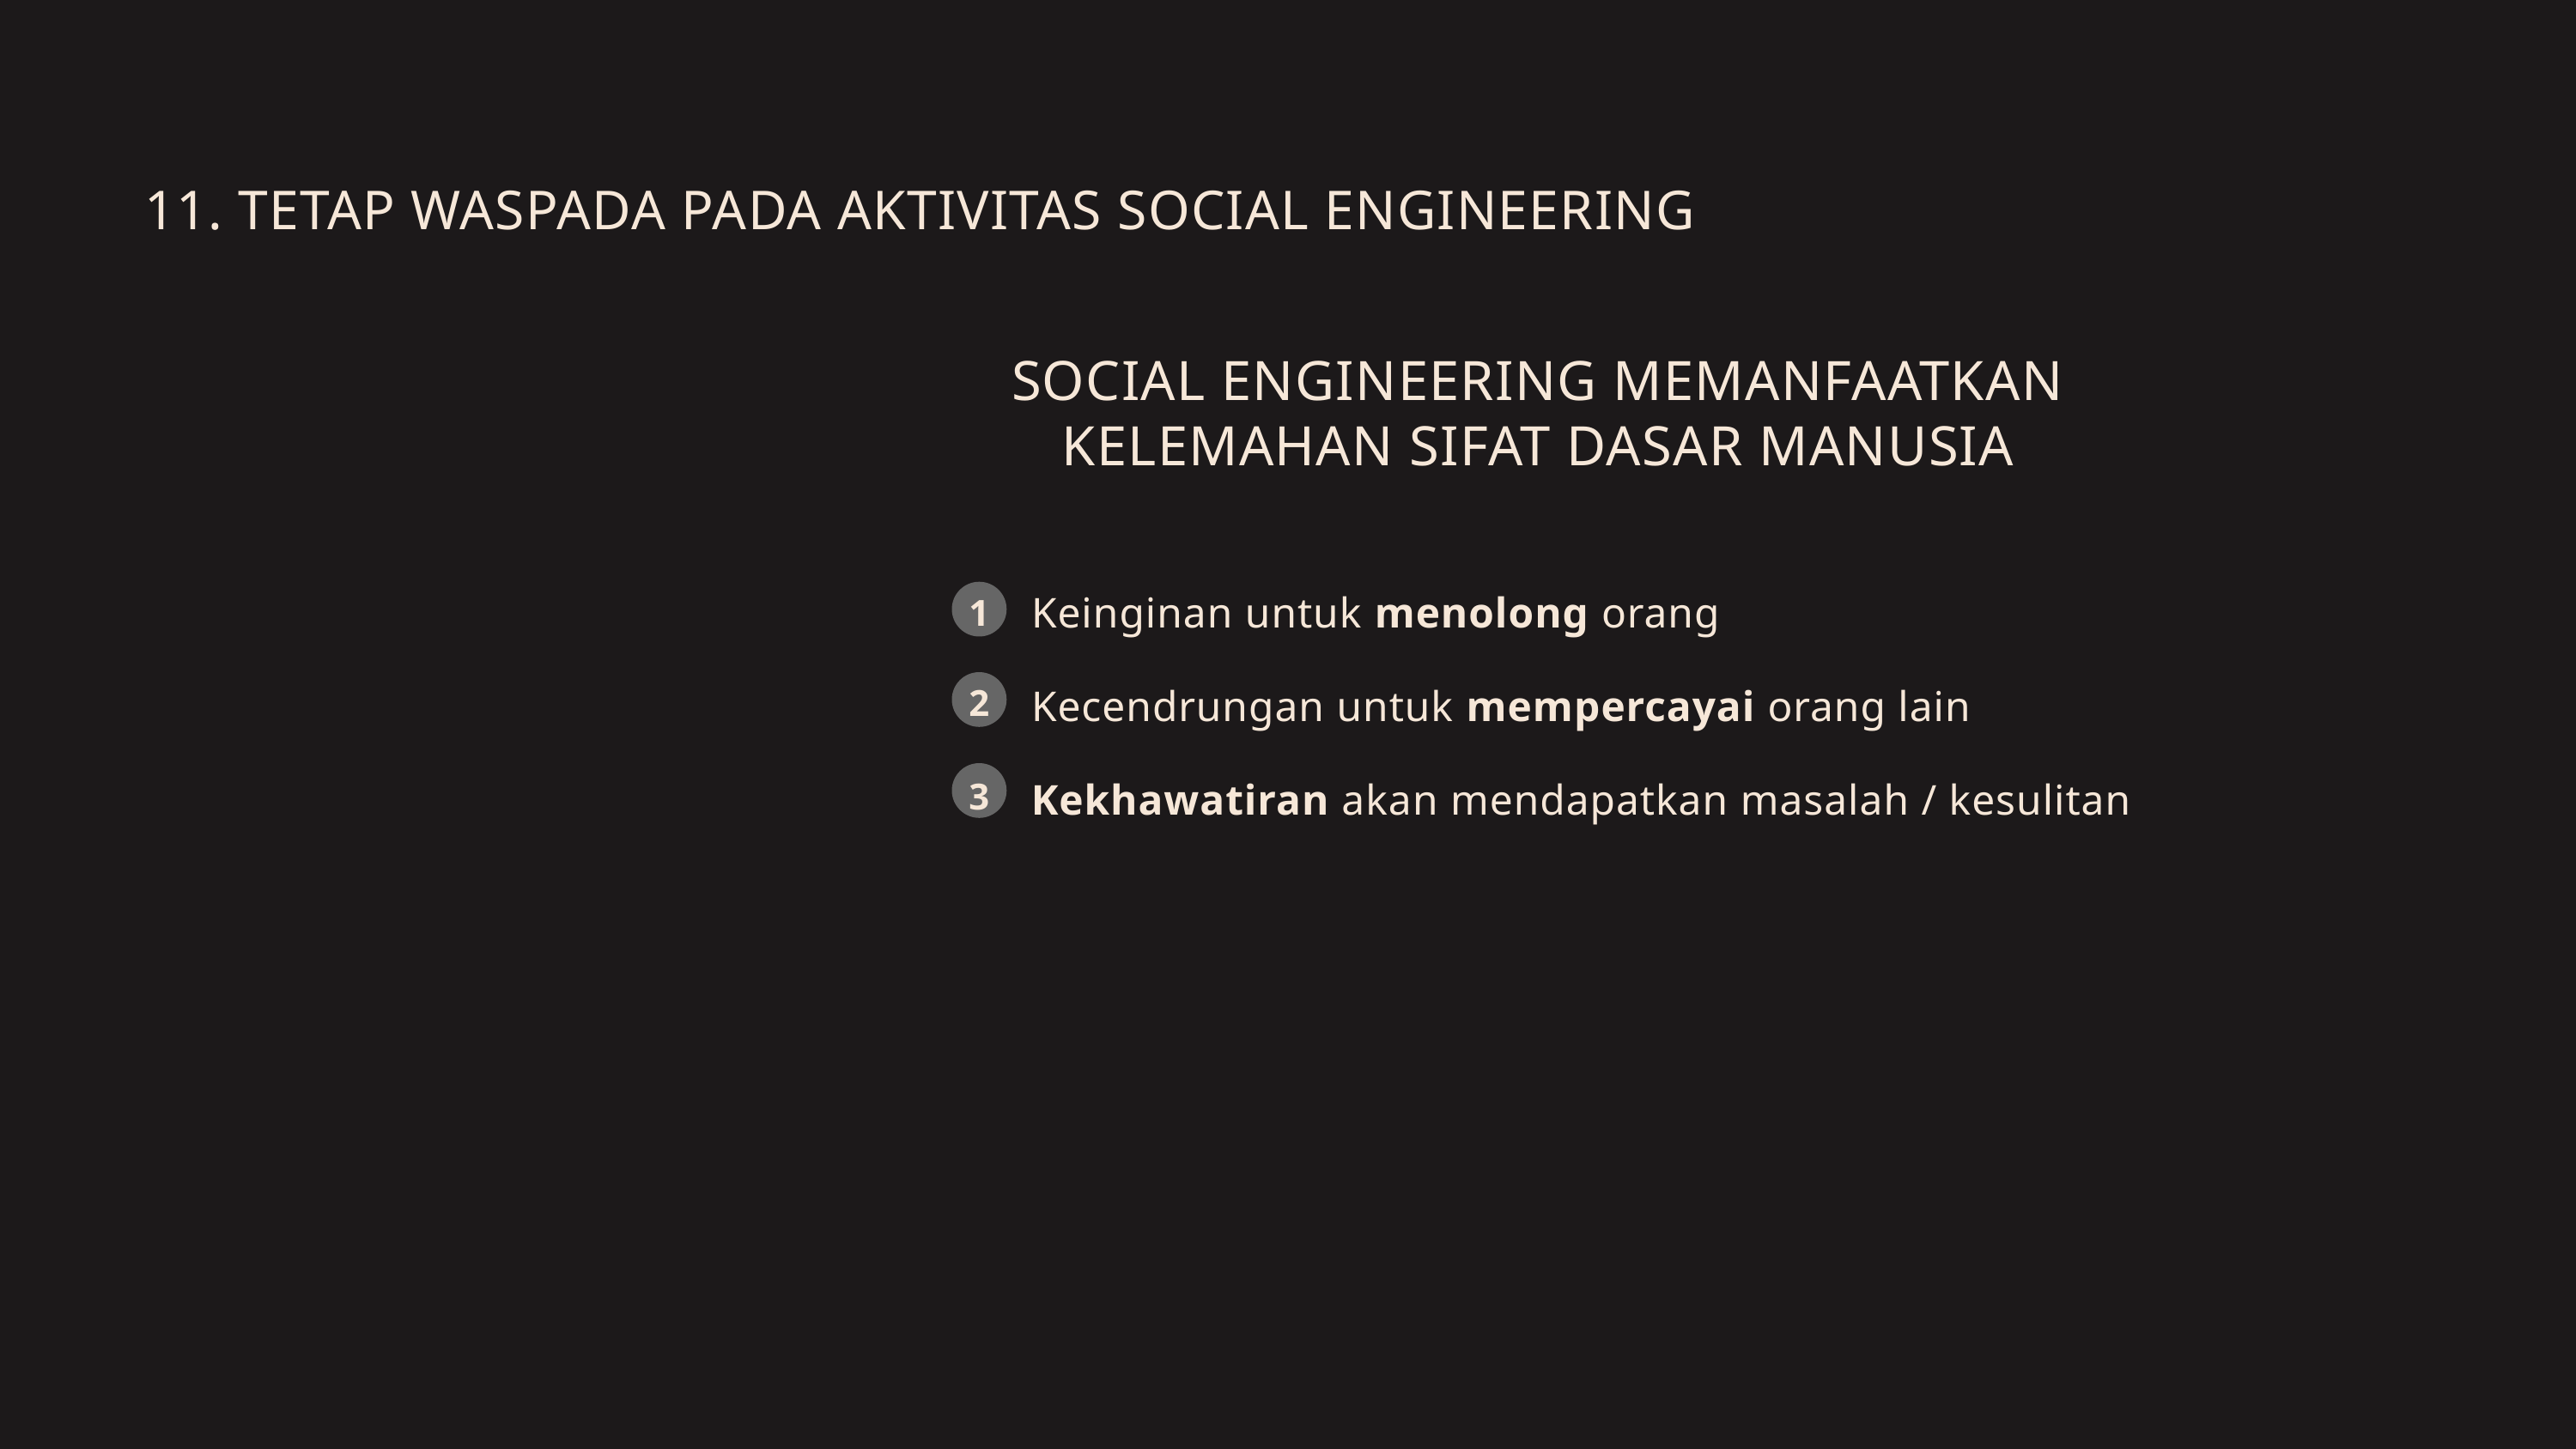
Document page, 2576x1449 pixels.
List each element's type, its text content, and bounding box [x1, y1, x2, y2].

text_box Kecendrungan untuk mempercayai orang lain [1030, 671, 2425, 730]
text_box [951, 671, 1007, 727]
text_box Keinginan untuk menolong orang [1030, 578, 1848, 637]
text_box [951, 762, 1007, 819]
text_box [951, 581, 1007, 637]
text_box Kekhawatiran akan mendapatkan masalah / kesulitan [1030, 766, 2576, 824]
text_box 11. TETAP WASPADA PADA AKTIVITAS SOCIAL ENGINEERING [144, 175, 2263, 240]
text_box 2 [951, 667, 1007, 671]
text_box 1 [951, 577, 1007, 581]
text_box SOCIAL ENGINEERING MEMANFAATKAN KELEMAHAN SIFAT DASAR MANUSIA [906, 345, 2172, 476]
